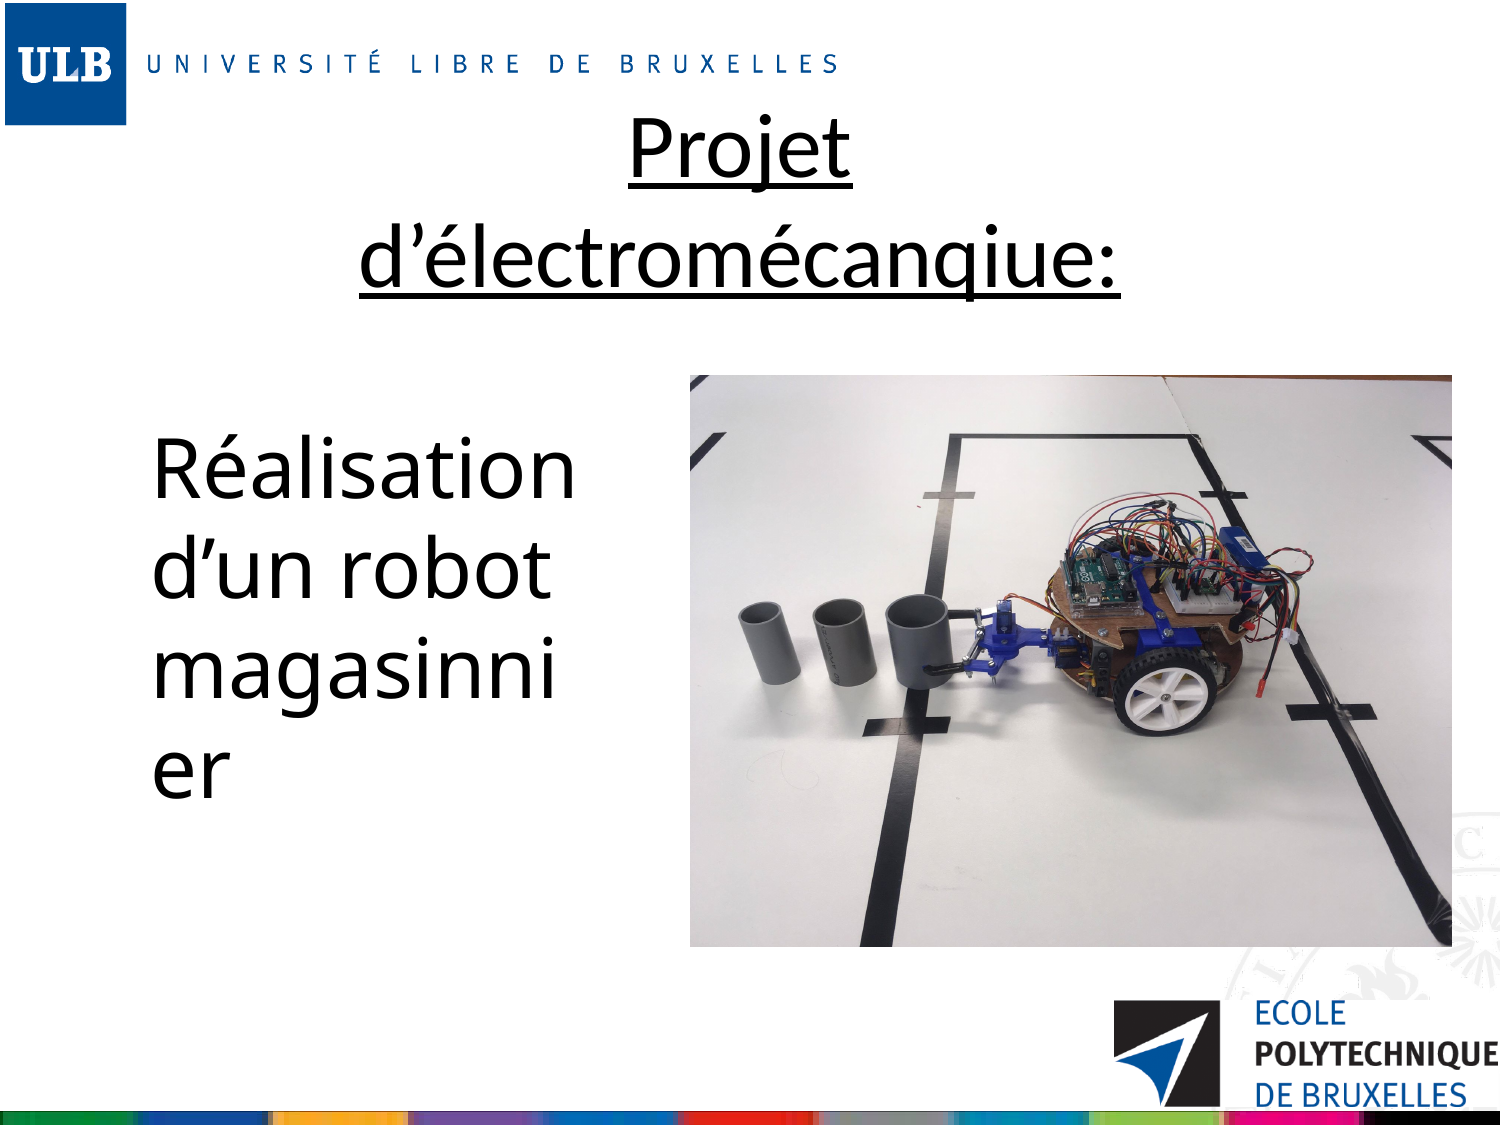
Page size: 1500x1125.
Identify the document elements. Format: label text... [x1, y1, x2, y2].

picture [690, 375, 1500, 1125]
title Réalisation d’un robot magasinnier [135, 404, 620, 825]
picture [0, 1111, 964, 1125]
text_box Projet d’électromécanqiue: [255, 78, 1225, 313]
picture [0, 0, 851, 129]
